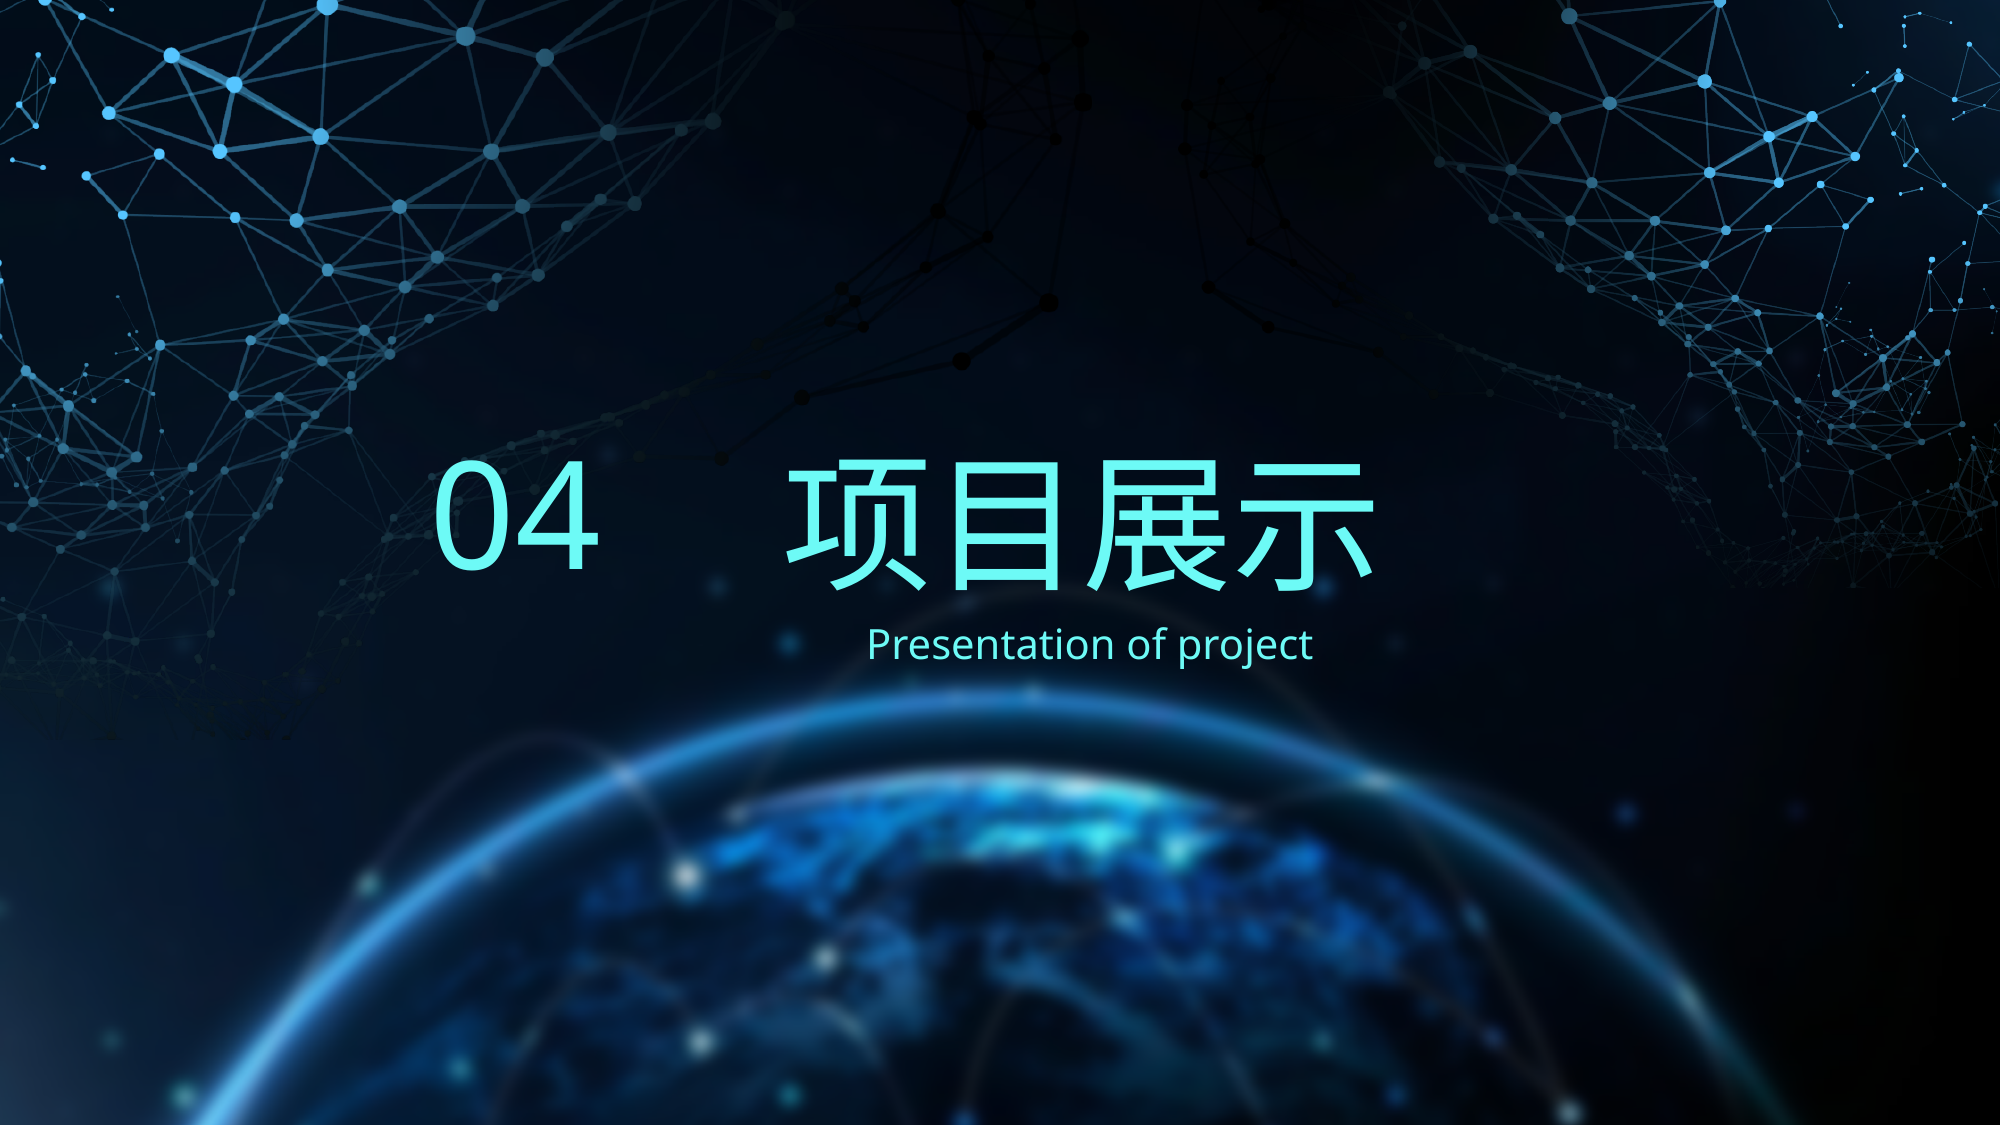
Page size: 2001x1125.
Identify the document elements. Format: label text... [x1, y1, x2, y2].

text_box Presentation of project [1092, 595, 1178, 676]
picture [0, 0, 2000, 1125]
text_box 项目展示 [1092, 368, 1178, 595]
